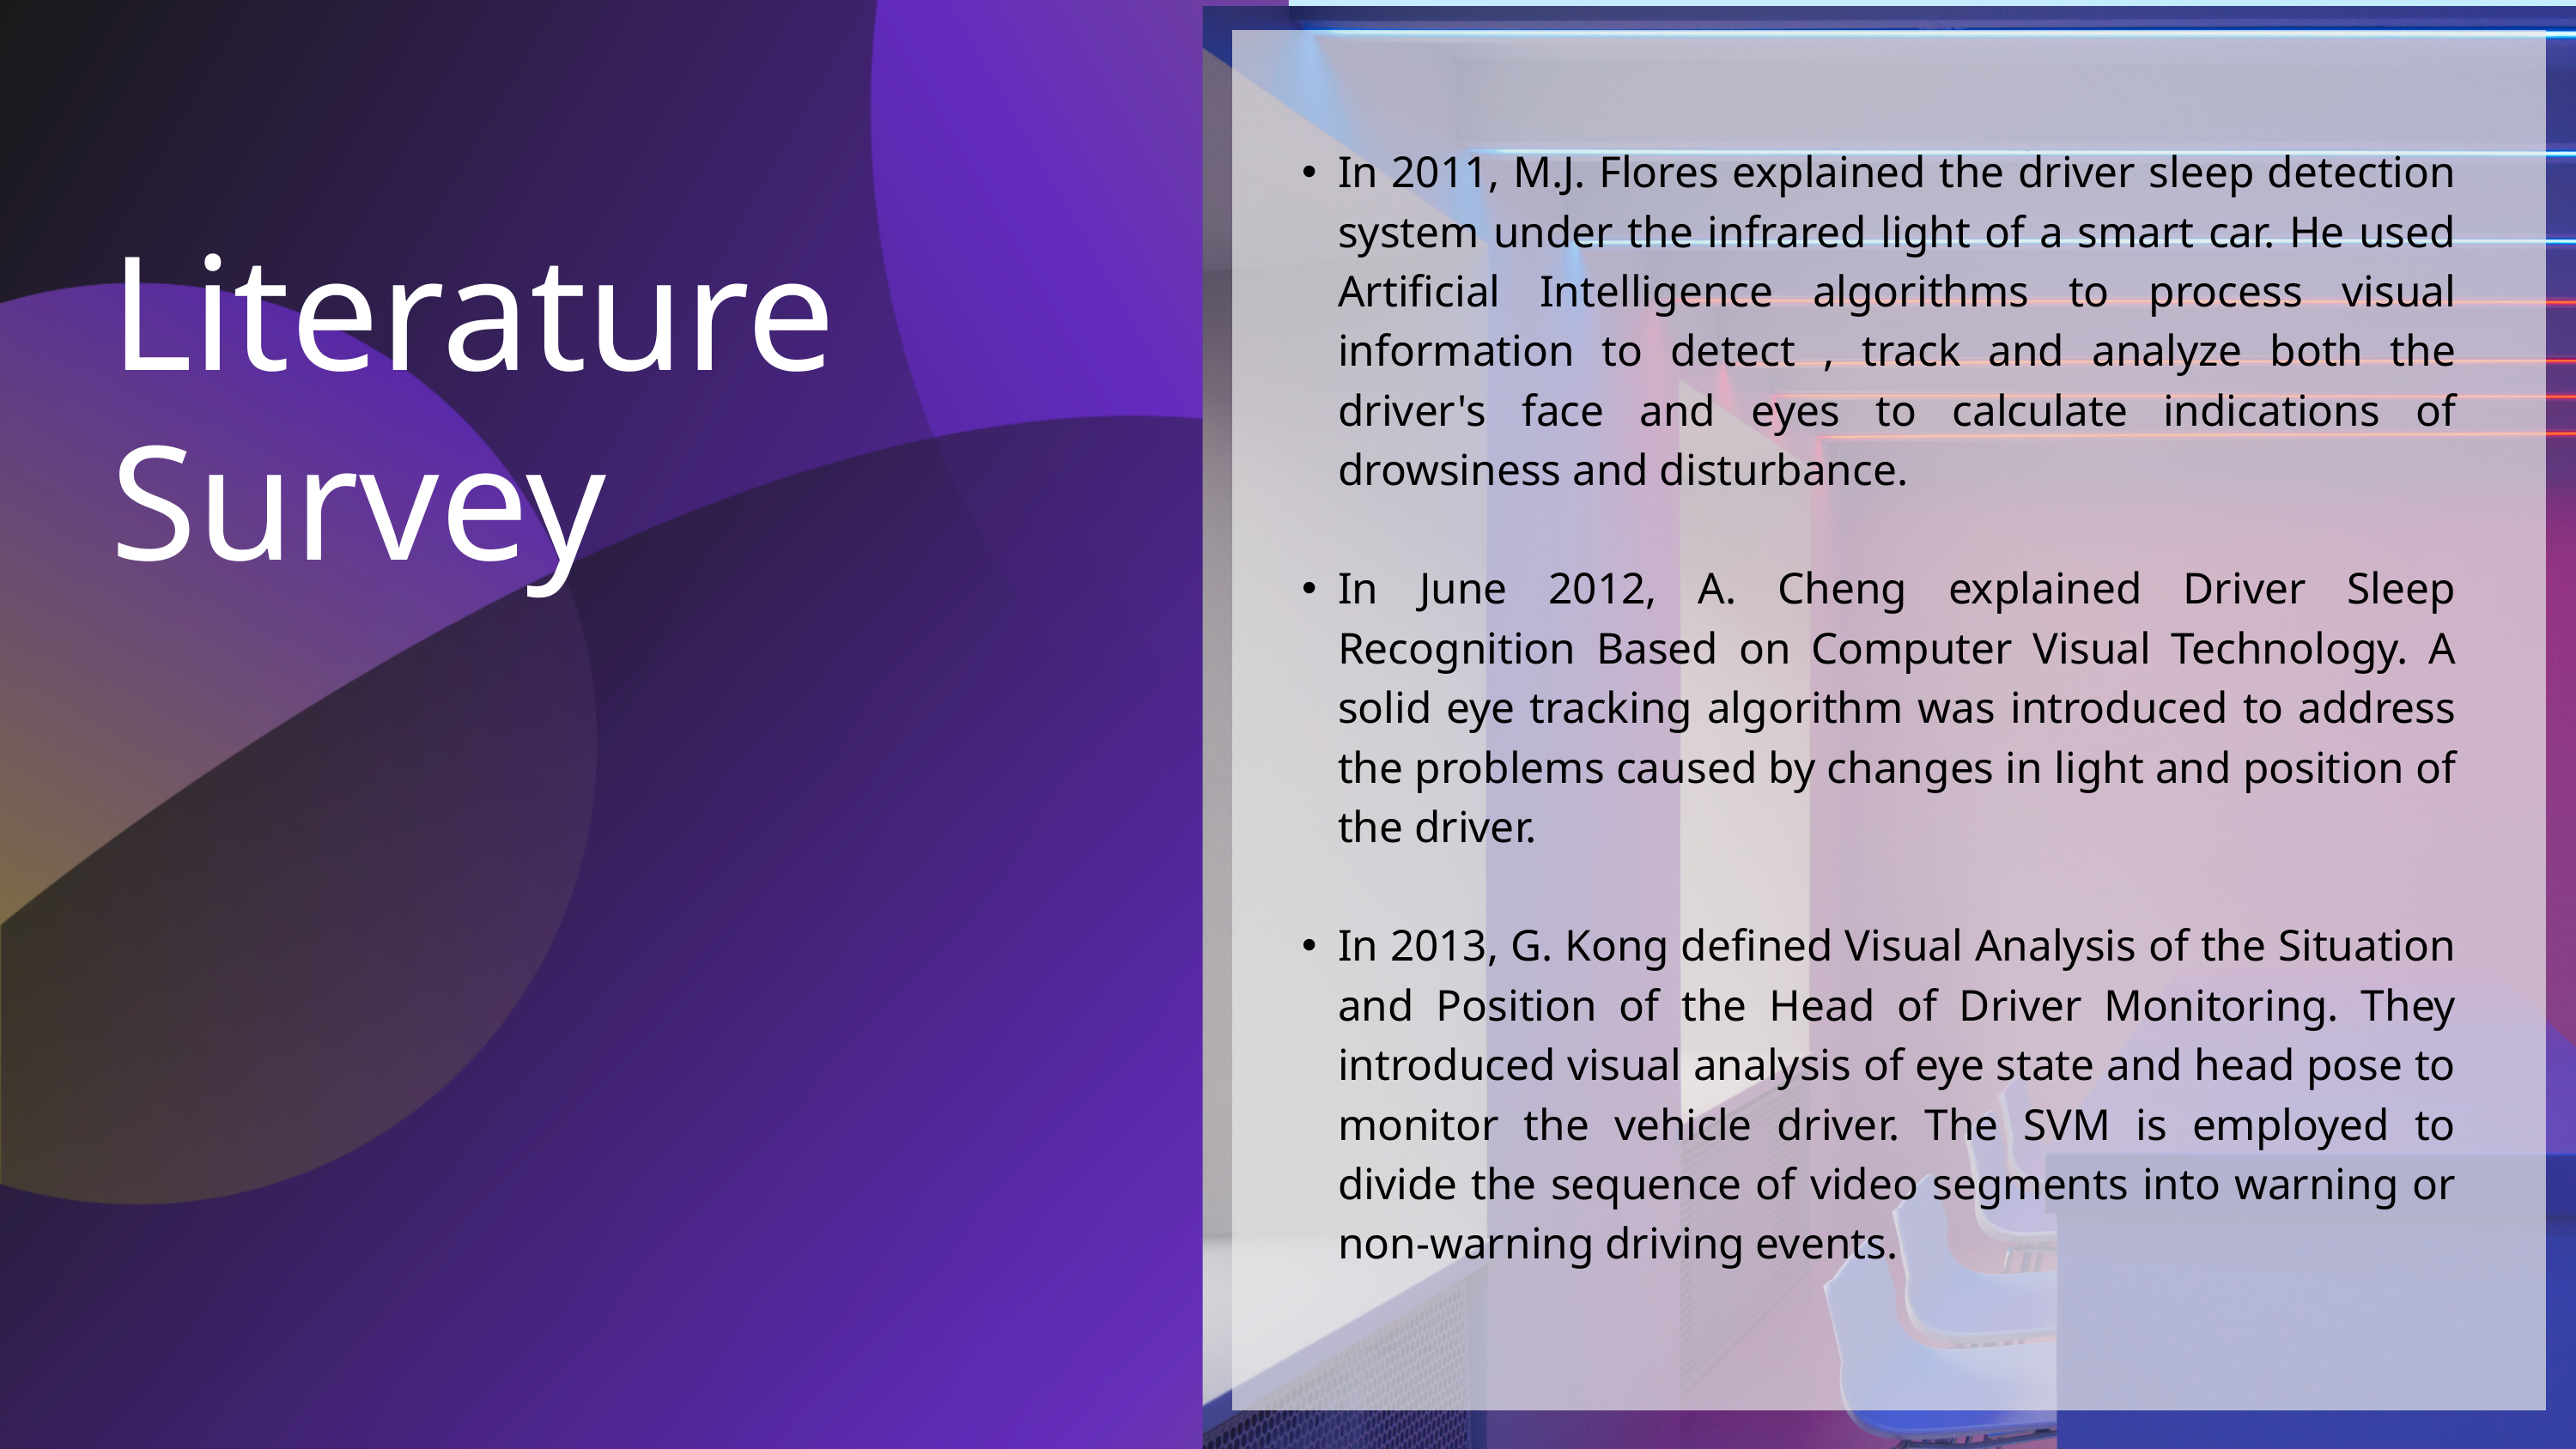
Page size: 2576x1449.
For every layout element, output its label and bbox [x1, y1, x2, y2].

text_box [1288, 0, 2576, 6]
text_box [1231, 29, 2547, 1411]
text_box [1202, 6, 2576, 1449]
picture [0, 0, 1288, 1449]
text_box [109, 213, 1203, 746]
